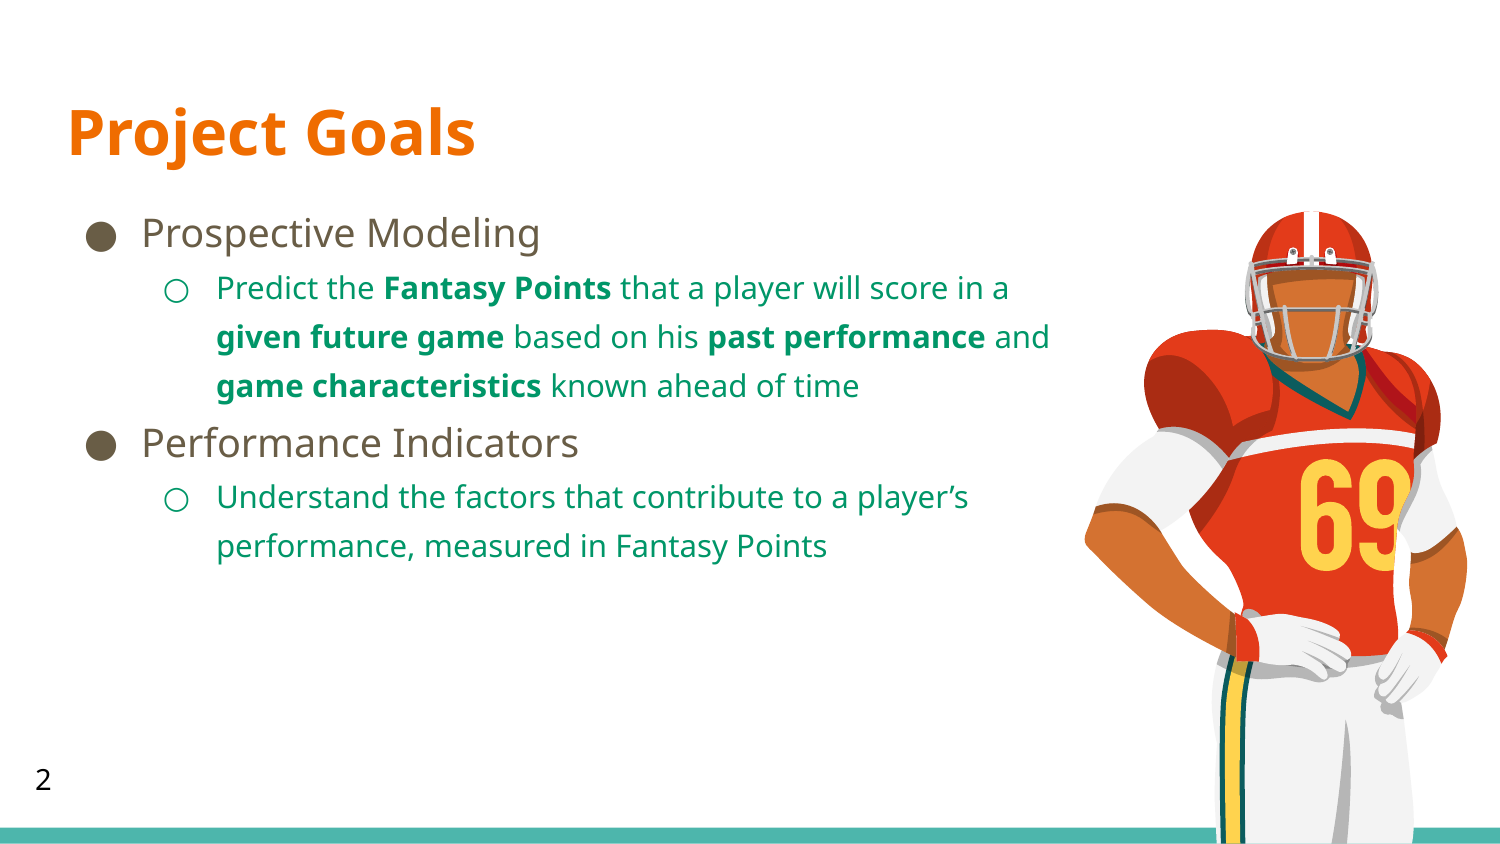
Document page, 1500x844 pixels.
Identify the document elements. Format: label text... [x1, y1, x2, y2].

text_box Prospective Modeling Predict the Fantasy Points that a player will score in a given future game based on his past performance and game characteristics known ahead of time Performance Indicators Understand the factors that contribute to a player’s performance, measured in Fantasy Points [51, 182, 1081, 788]
title Project Goals [51, 72, 1449, 189]
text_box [1080, 210, 1470, 844]
text_box 2 [19, 746, 106, 812]
